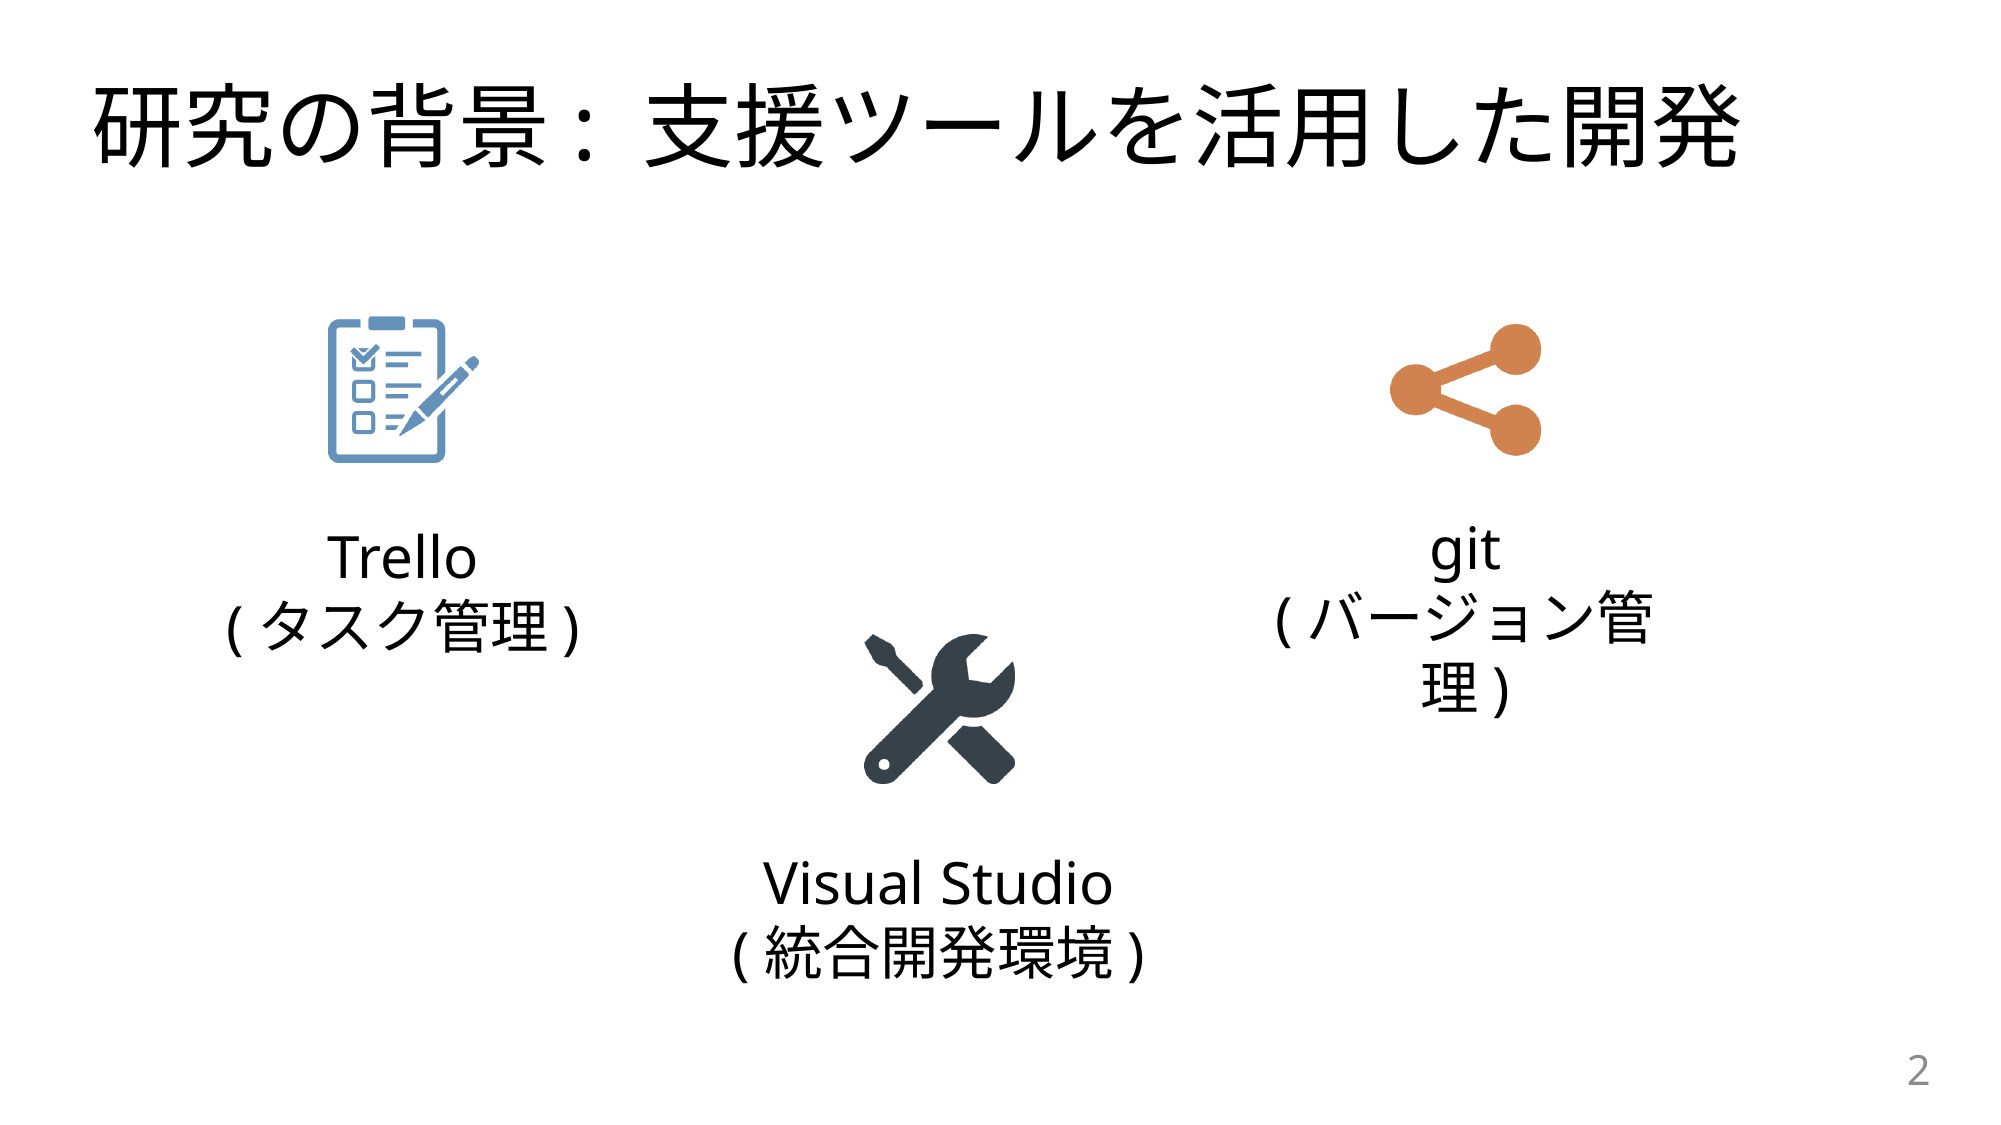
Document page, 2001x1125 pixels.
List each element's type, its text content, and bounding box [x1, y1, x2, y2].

picture [864, 634, 1015, 784]
text_box Visual Studio (統合開発環境) [714, 838, 1164, 994]
picture [328, 314, 479, 465]
picture [1390, 314, 1541, 465]
text_box git (バージョン管理) [1222, 504, 1708, 729]
text_box Trello (タスク管理) [178, 512, 628, 668]
slide_number 2 [1495, 1042, 1946, 1103]
title 研究の背景: 支援ツールを活用した開発 [76, 22, 1802, 240]
